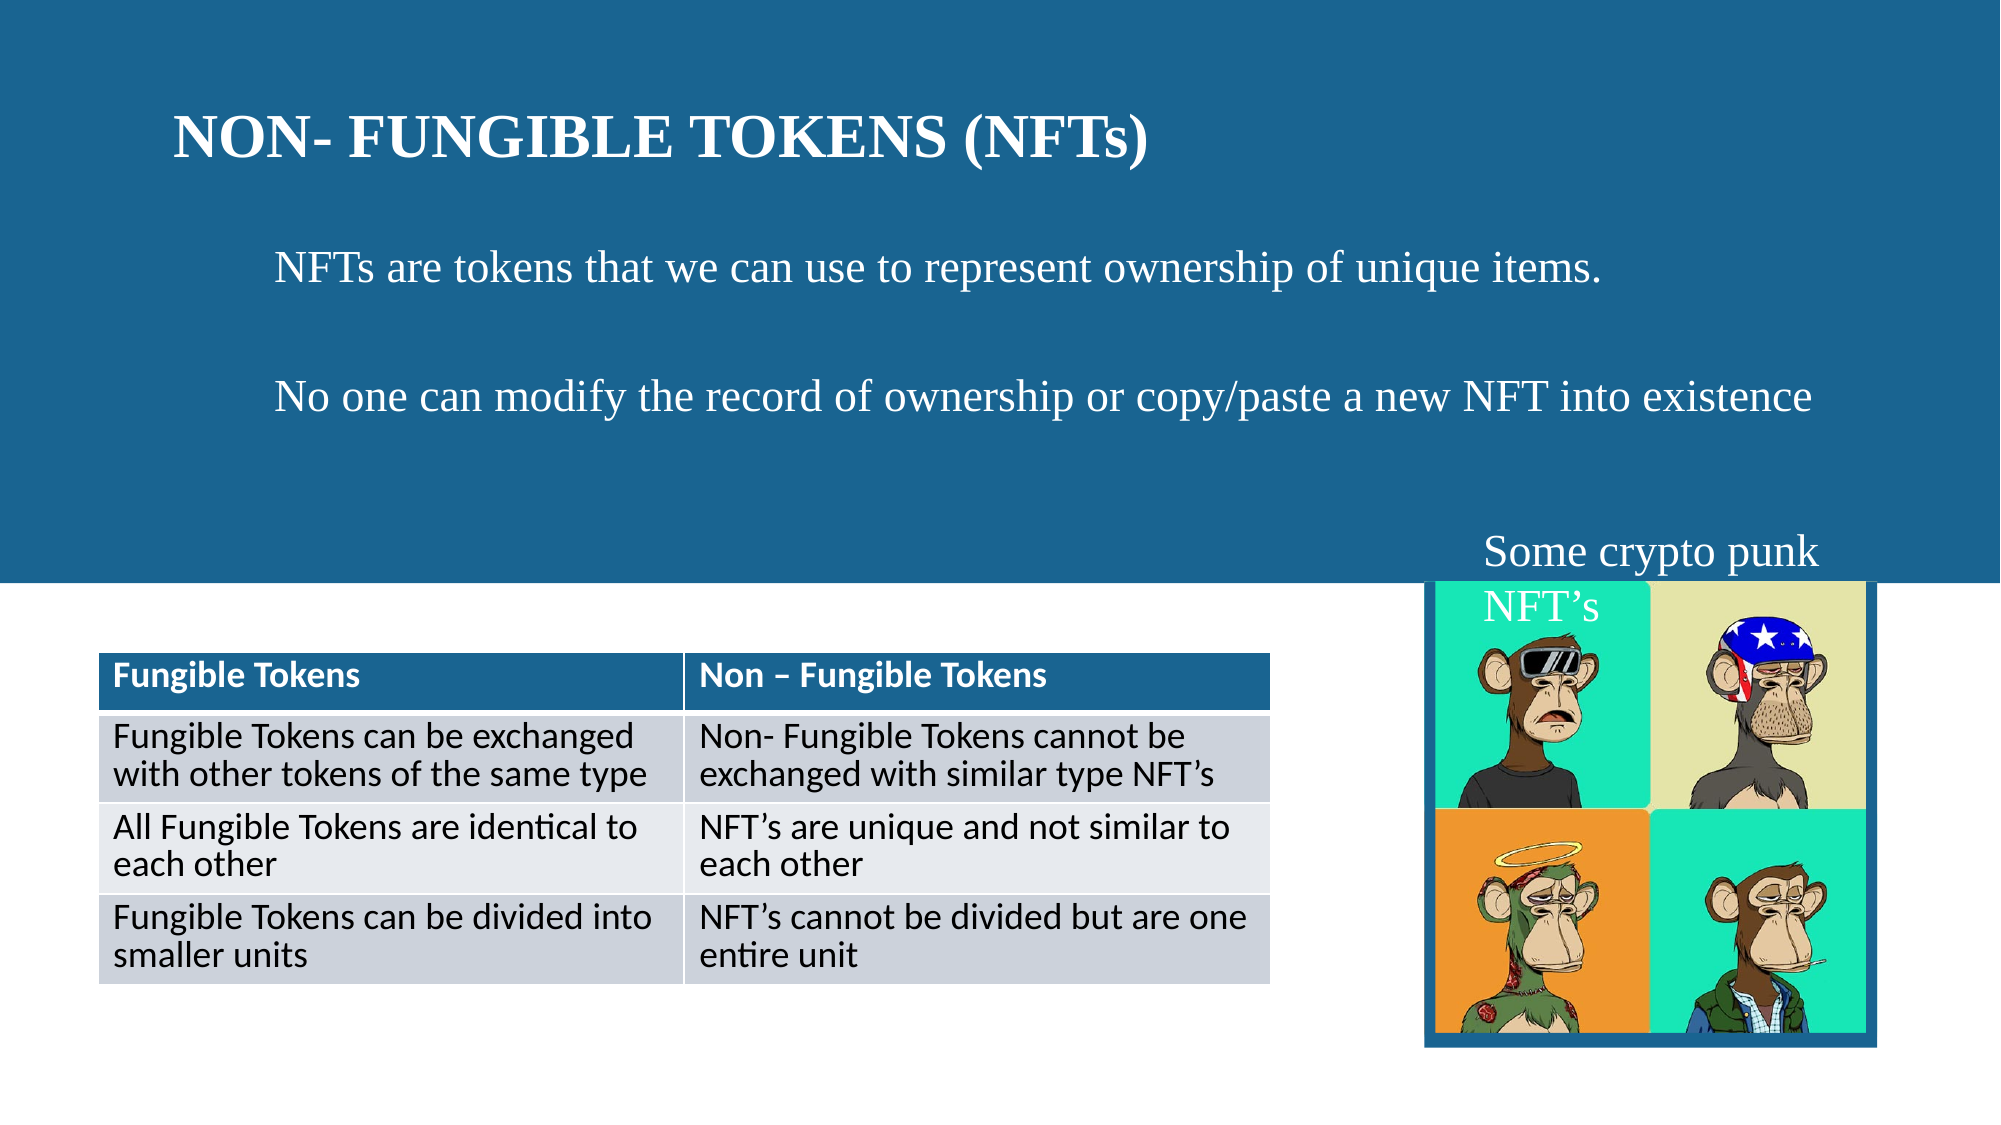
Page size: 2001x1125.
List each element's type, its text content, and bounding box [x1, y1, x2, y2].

table_cell Non- Fungible Tokens cannot be exchanged with similar type NFT’s [685, 716, 1270, 802]
list NON- FUNGIBLE TOKENS (NFTs) [158, 77, 1784, 197]
text_box Some crypto punk NFT’s [1468, 513, 1908, 639]
table_cell Fungible Tokens can be exchanged with other tokens of the same type [99, 716, 683, 802]
table_cell NFT’s cannot be divided but are one entire unit [685, 895, 1270, 984]
text_box NFTs are tokens that we can use to represent ownership of unique items. No one can modify the record of ownership or copy/paste a new NFT into existence [274, 257, 2000, 401]
table_cell All Fungible Tokens are identical to each other [99, 804, 683, 893]
table_header Fungible Tokens [99, 653, 683, 710]
table_cell NFT’s are unique and not similar to each other [685, 804, 1270, 893]
table_header Non – Fungible Tokens [685, 653, 1270, 710]
table_cell Fungible Tokens can be divided into smaller units [99, 895, 683, 984]
picture [1424, 581, 1878, 1071]
